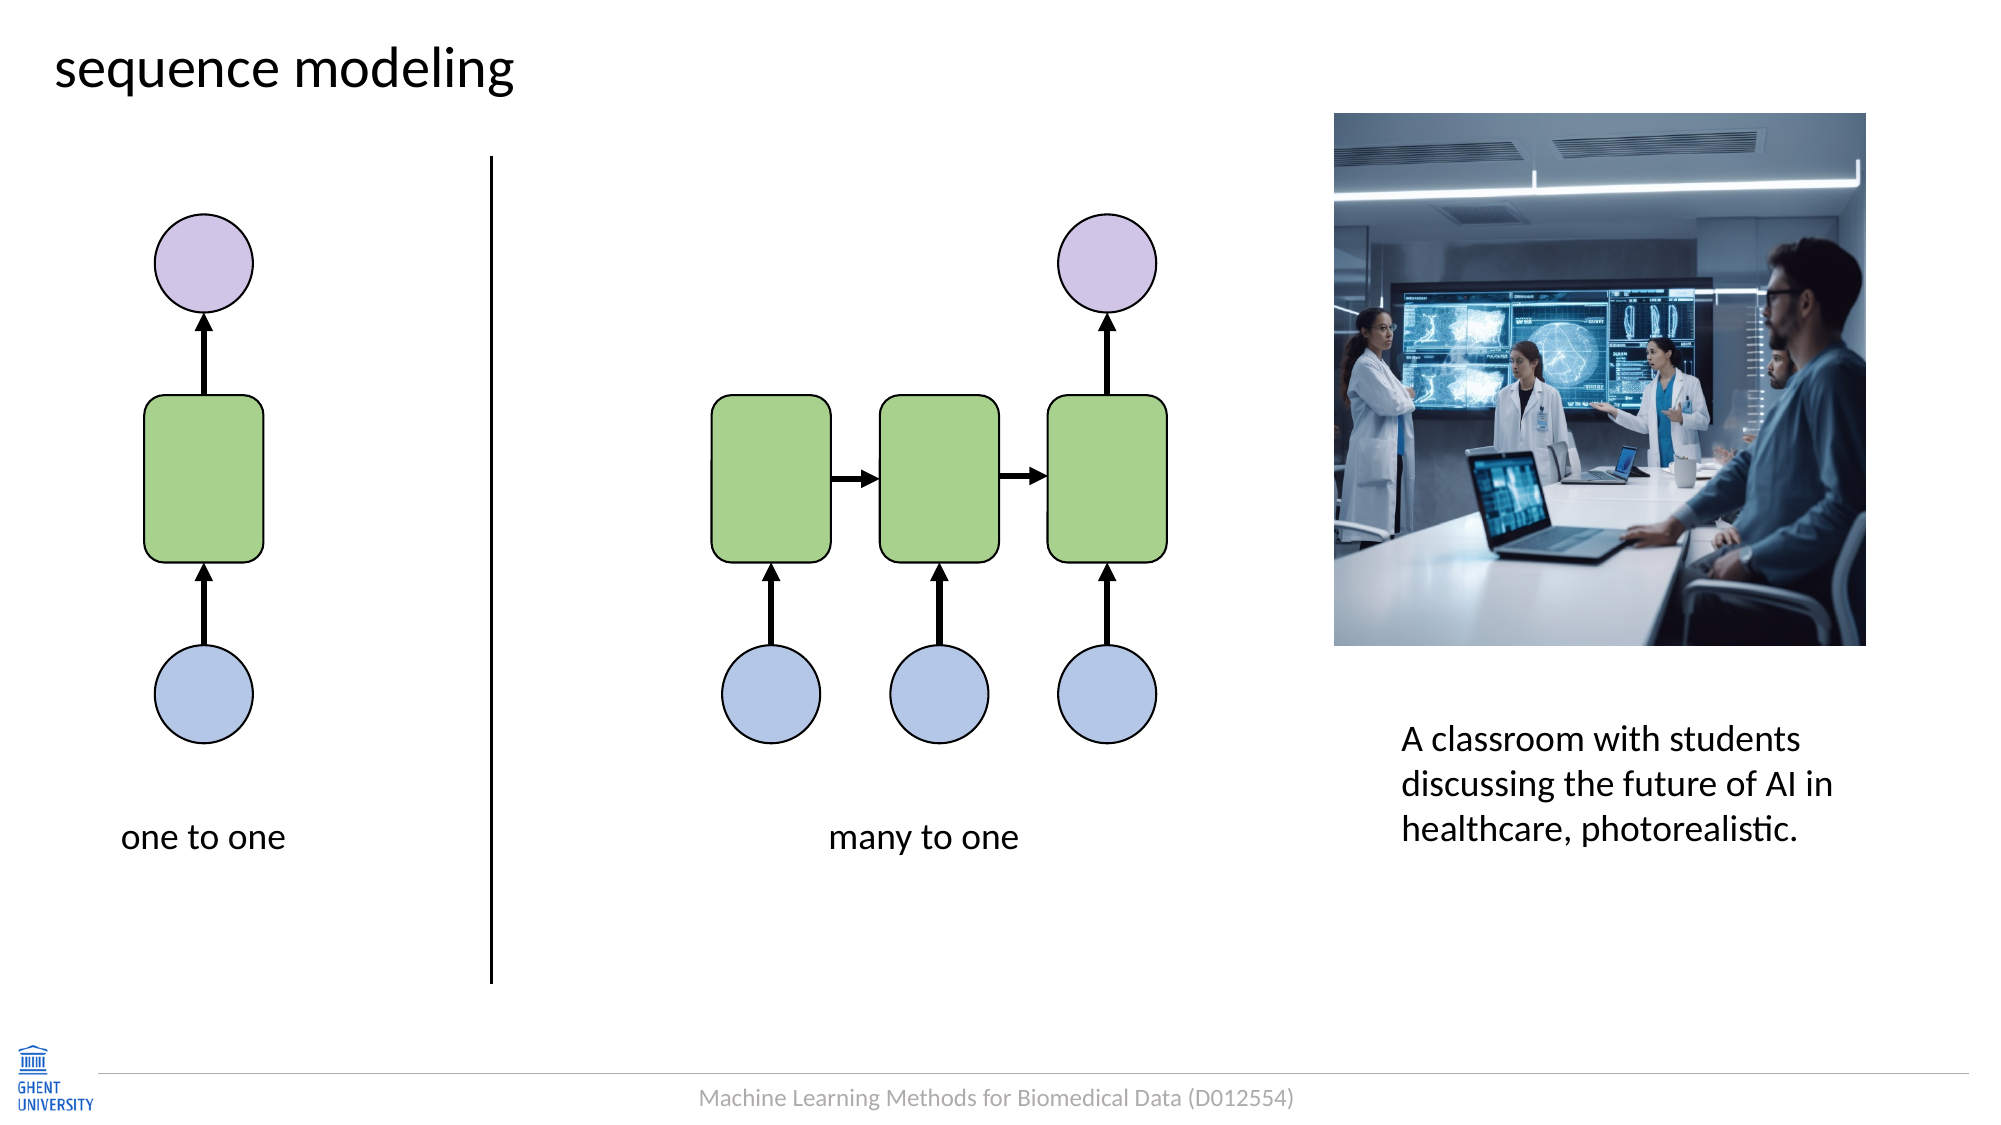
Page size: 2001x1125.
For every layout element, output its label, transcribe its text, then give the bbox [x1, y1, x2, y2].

text_box [153, 213, 254, 314]
text_box [1057, 213, 1158, 314]
text_box [878, 394, 1001, 564]
picture [10, 1031, 101, 1118]
text_box one to one many to one [72, 804, 491, 865]
picture [1334, 113, 1866, 646]
text_box [710, 394, 832, 564]
text_box [143, 394, 265, 564]
text_box [153, 644, 254, 745]
text_box one to one many to one [492, 804, 1224, 865]
text_box [721, 644, 822, 745]
text_box A classroom with students discussing the future of AI in healthcare, photorealistic. [1386, 706, 1958, 857]
text_box [889, 644, 990, 745]
text_box [1057, 644, 1158, 745]
text_box Machine Learning Methods for Biomedical Data (D012554) [10, 1074, 1990, 1120]
text_box sequence modeling [39, 21, 1967, 107]
text_box [1046, 394, 1168, 564]
